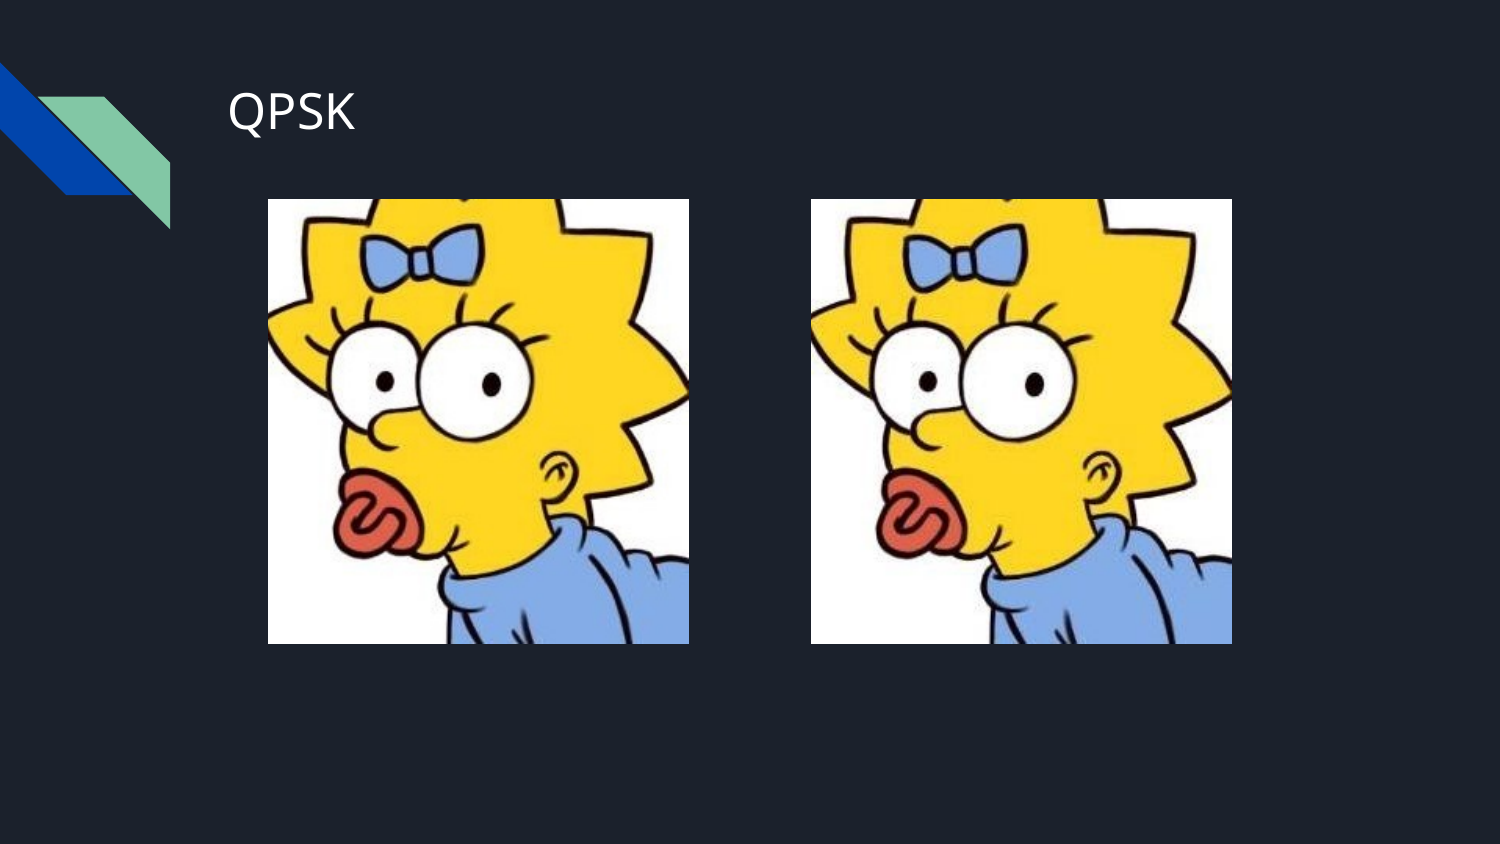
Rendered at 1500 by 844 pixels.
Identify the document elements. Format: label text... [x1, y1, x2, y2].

title QPSK [212, 64, 1368, 215]
picture [811, 199, 1232, 644]
picture [267, 199, 689, 644]
